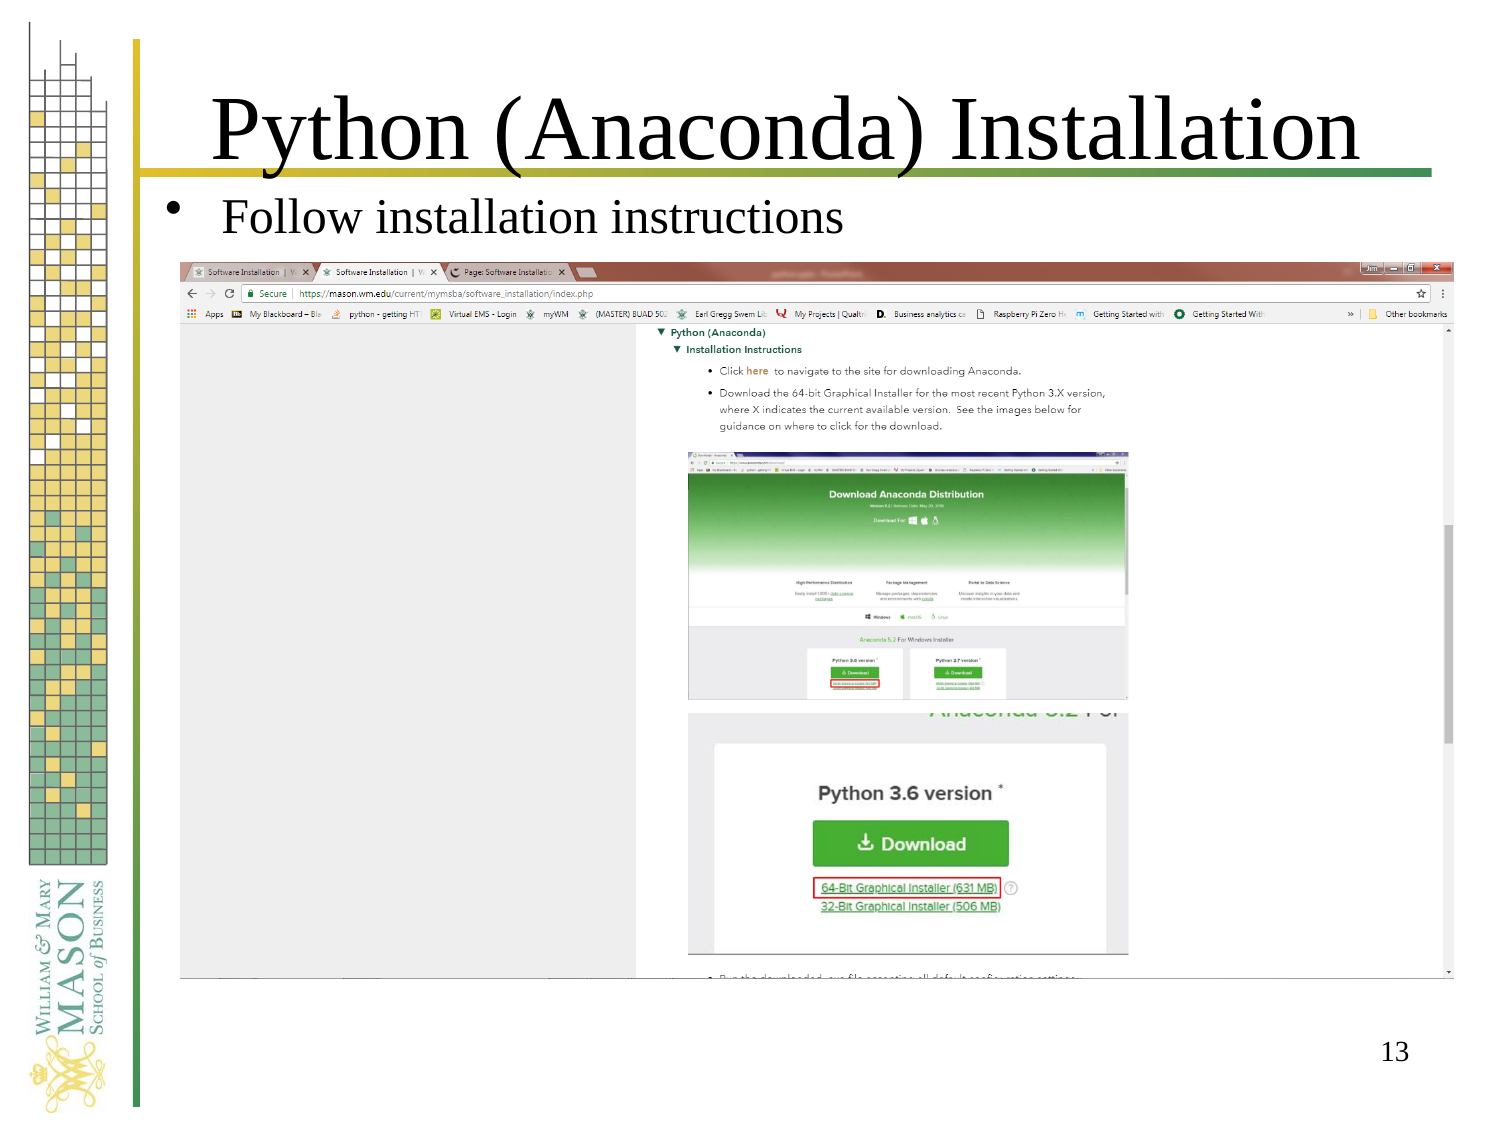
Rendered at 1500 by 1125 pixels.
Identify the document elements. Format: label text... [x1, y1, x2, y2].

title Boolean Statements [29, 879, 107, 1113]
title Python (Anaconda) Installation [150, 45, 1425, 176]
list Follow installation instructions [150, 176, 1464, 944]
picture [180, 262, 1454, 979]
slide_number 13 [1048, 1024, 1426, 1103]
